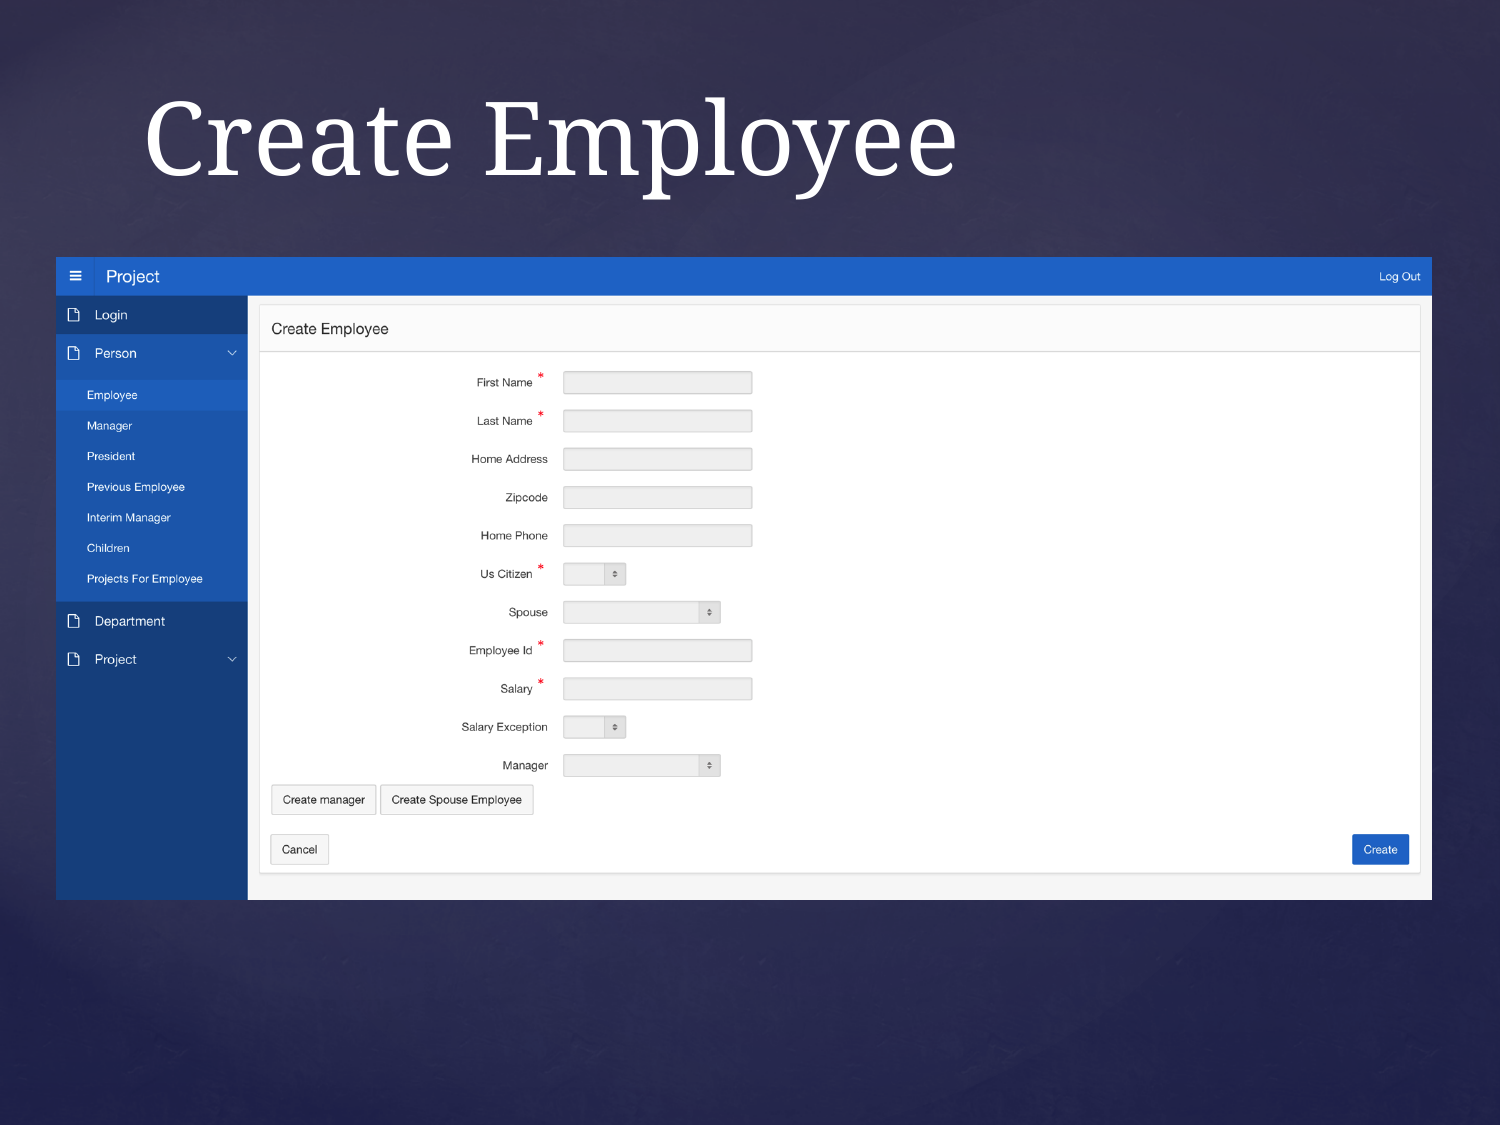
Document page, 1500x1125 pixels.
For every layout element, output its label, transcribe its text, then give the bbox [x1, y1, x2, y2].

title Create Employee [127, 53, 1365, 204]
picture [56, 257, 1433, 900]
